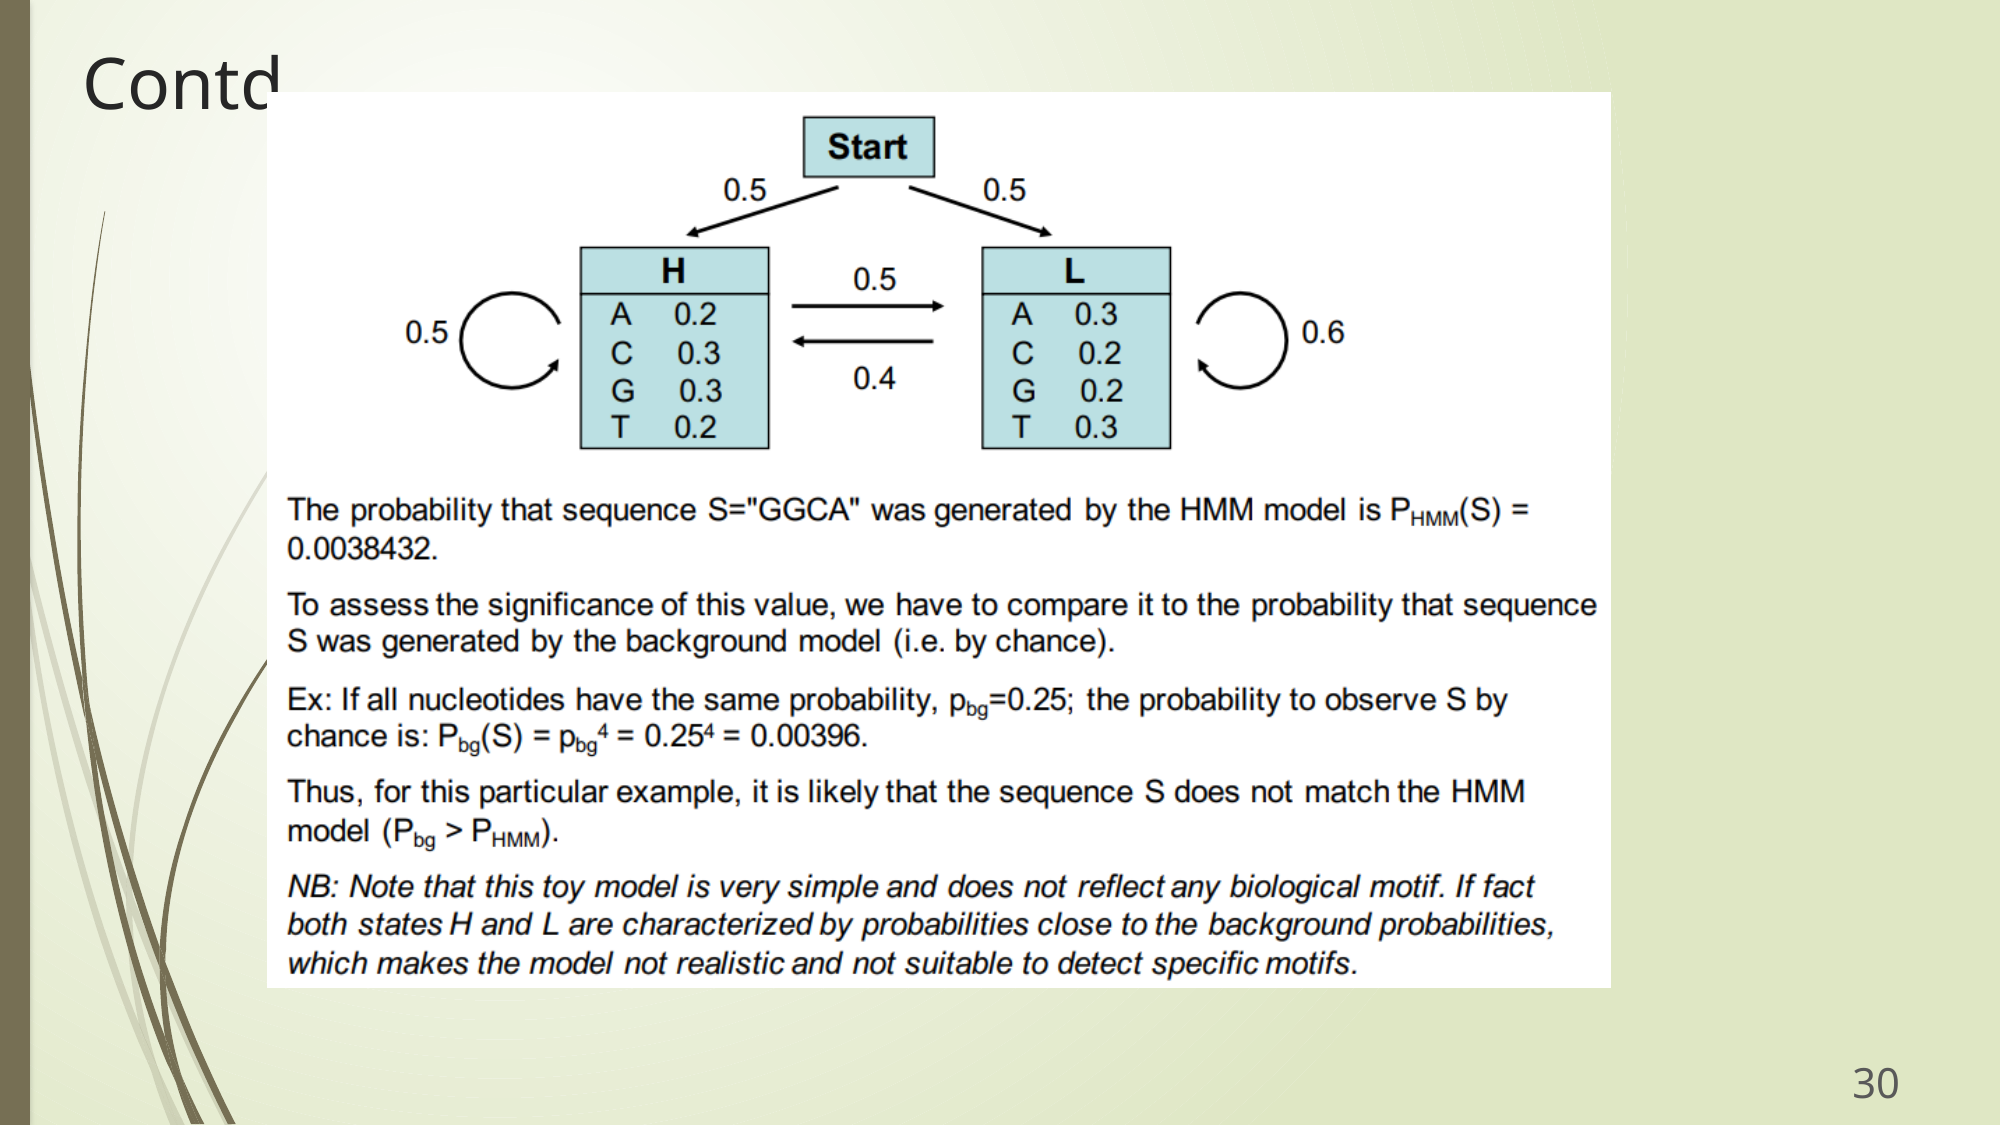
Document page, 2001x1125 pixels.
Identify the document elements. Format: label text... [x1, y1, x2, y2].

picture [267, 92, 1611, 989]
slide_number 30 [1812, 1071, 1916, 1101]
title Contd.. [67, 30, 1897, 131]
